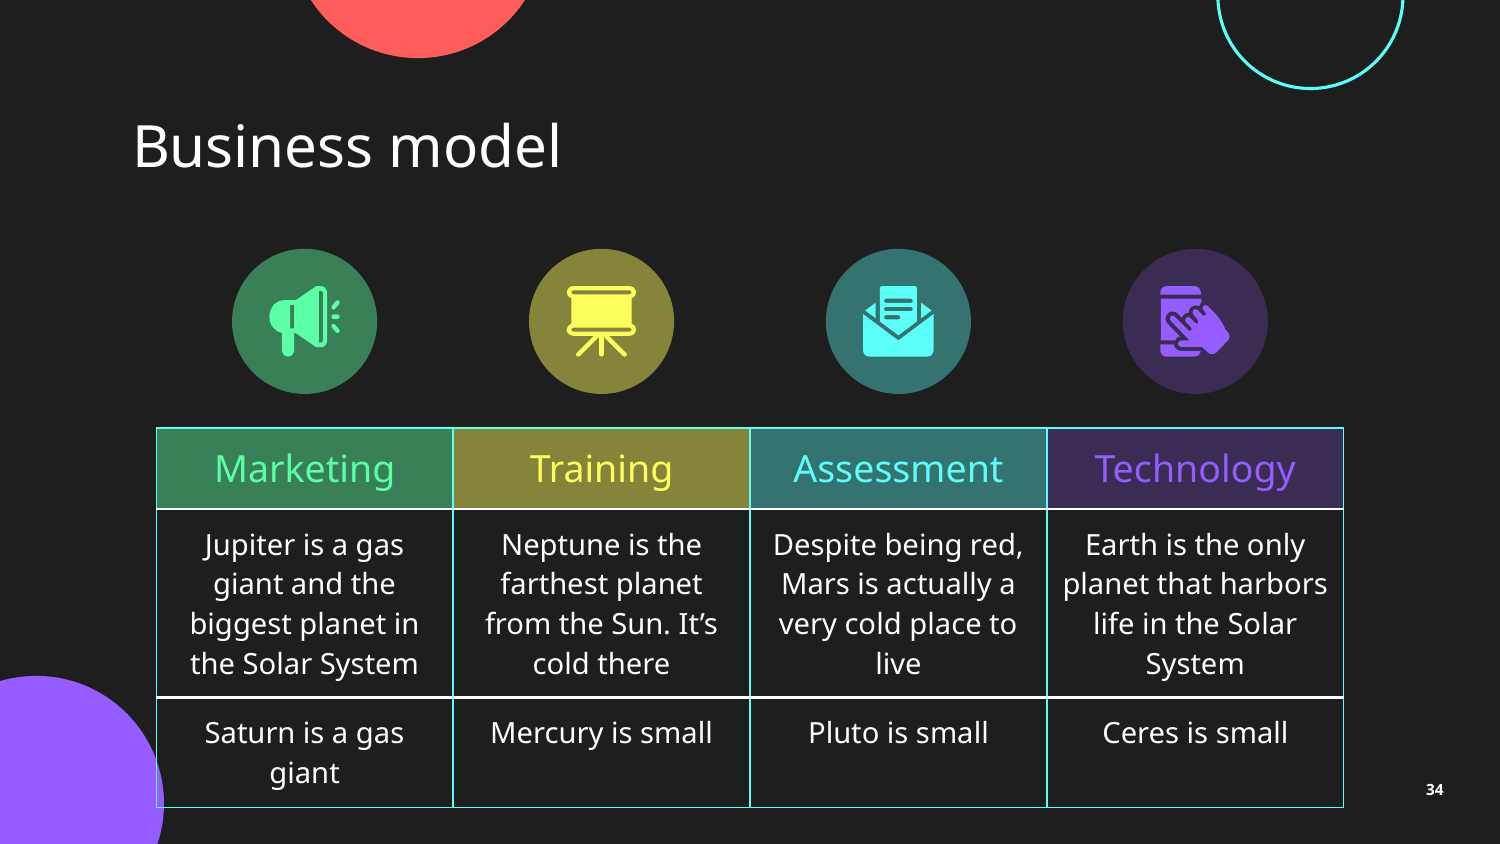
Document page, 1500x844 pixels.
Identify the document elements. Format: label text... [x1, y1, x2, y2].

table_cell Despite being red, Mars is actually a very cold place to live [751, 510, 1046, 696]
table_header Assessment [751, 429, 1046, 508]
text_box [269, 285, 341, 357]
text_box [862, 285, 934, 357]
table_cell Pluto is small [751, 699, 1046, 807]
table_header Technology [1048, 429, 1343, 508]
table_header Marketing [157, 429, 452, 508]
text_box [566, 286, 637, 357]
table_cell Mercury is small [454, 699, 749, 807]
table_cell Jupiter is a gas giant and the biggest planet in the Solar System [157, 510, 452, 696]
text_box [528, 248, 675, 394]
table_cell Saturn is a gas giant [157, 699, 452, 807]
text_box [232, 248, 378, 394]
table_cell Ceres is small [1048, 699, 1343, 807]
table_header Training [454, 429, 749, 508]
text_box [1160, 285, 1231, 357]
slide_number 34 [1389, 764, 1480, 816]
text_box [1122, 248, 1268, 394]
text_box [825, 248, 971, 394]
title Business model [117, 106, 1383, 183]
table_cell Earth is the only planet that harbors life in the Solar System [1048, 510, 1343, 696]
table_cell Neptune is the farthest planet from the Sun. It’s cold there [454, 510, 749, 696]
